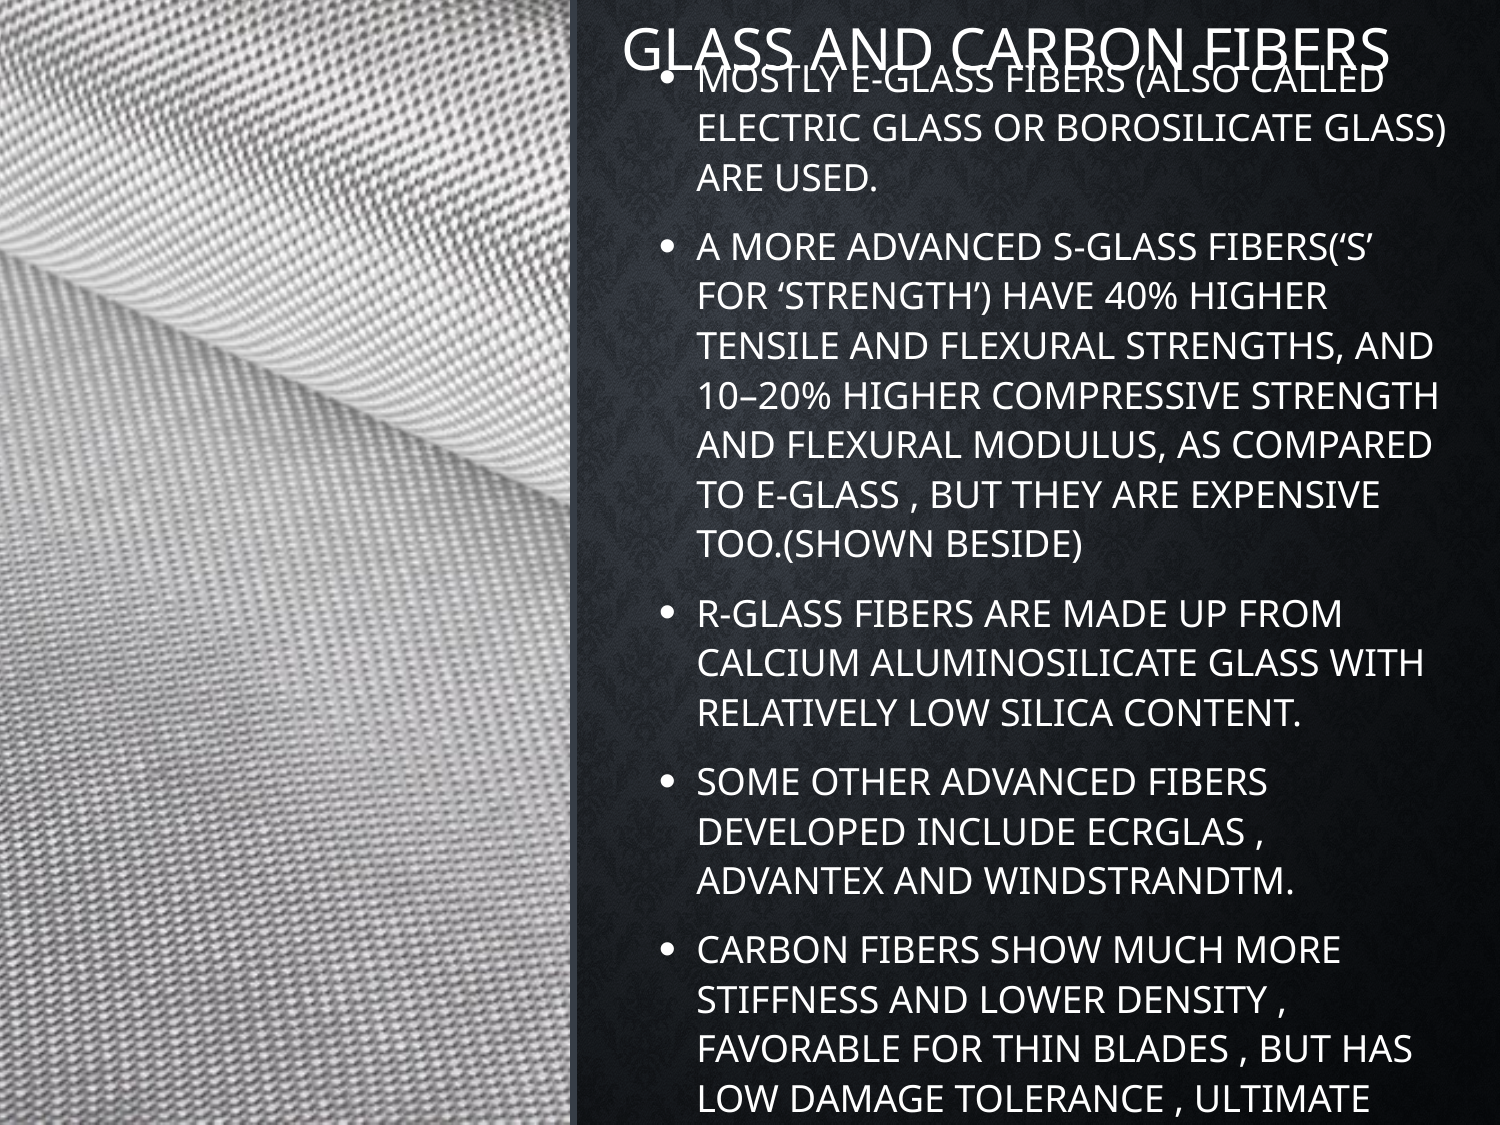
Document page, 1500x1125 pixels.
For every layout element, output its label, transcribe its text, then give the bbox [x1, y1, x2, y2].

list Mostly E-glass fibers (also called electric glass or borosilicate glass) are used. A more advanced S-glass fibers(‘s’ for ‘Strength’) have 40% higher tensile and flexural strengths, and 10–20% higher compressive strength and flexural modulus, as compared to E-glass , but they are expensive too.(Shown beside) R-glass fibers are made up from calcium aluminosilicate glass with relatively low silica content. Some other advanced fibers developed include ECRGLAS , Advantex and WindStrandTM. Carbon fibers show much more stiffness and lower density , favorable for thin blades , but has low damage tolerance , ultimate strain and compressive strength. [606, 102, 1470, 1118]
picture [0, 0, 571, 1125]
title GLASS AND CARBON FIBERS [606, 7, 1470, 87]
